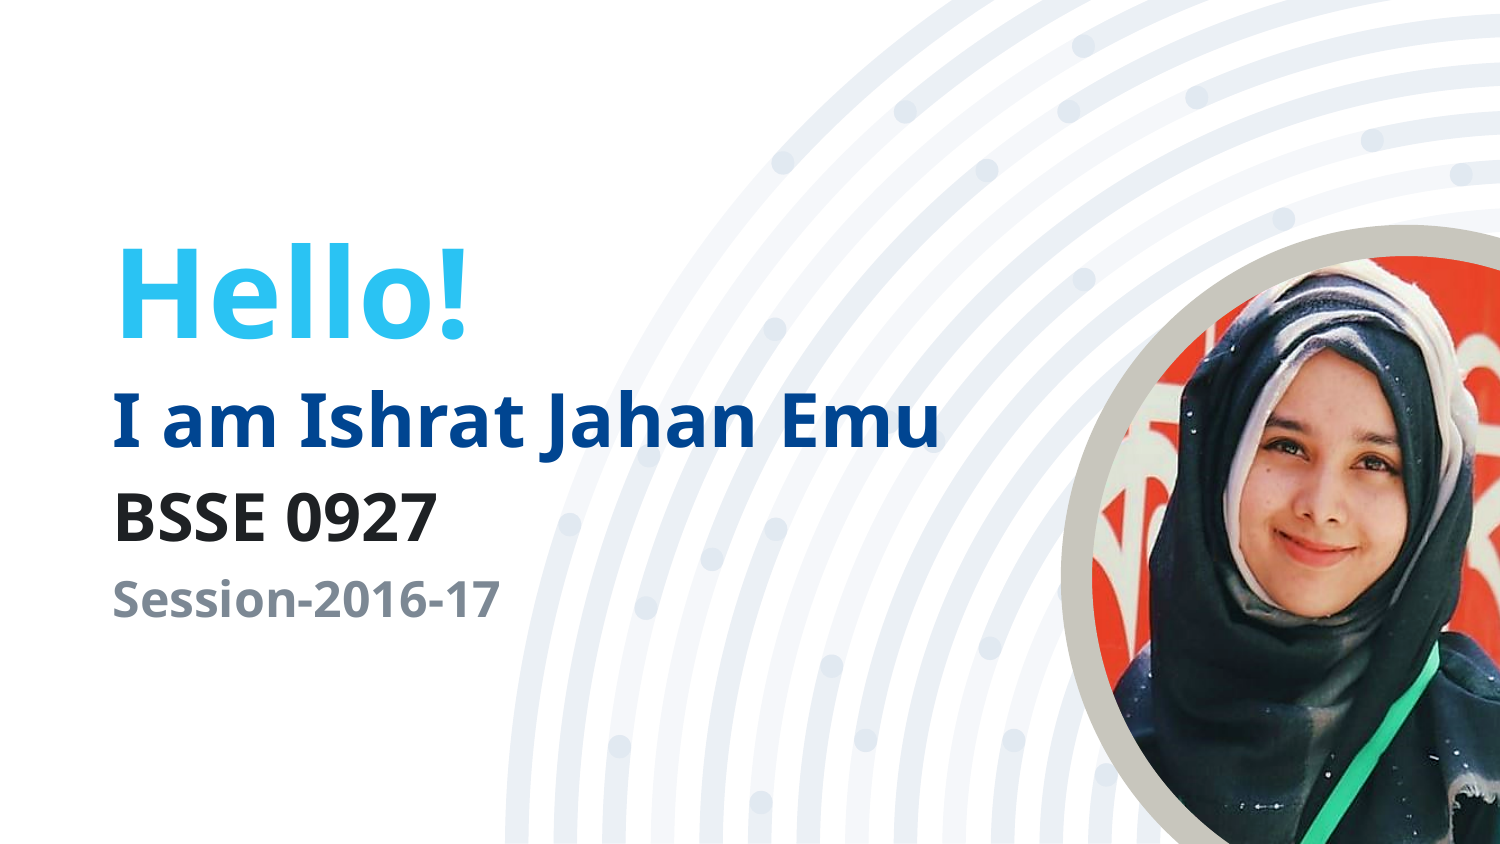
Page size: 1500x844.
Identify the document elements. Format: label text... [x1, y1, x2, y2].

picture [1076, 240, 1500, 844]
subtitle I am Ishrat Jahan Emu BSSE 0927 Session-2016-17 [112, 372, 1071, 694]
title Hello! [112, 150, 1195, 366]
